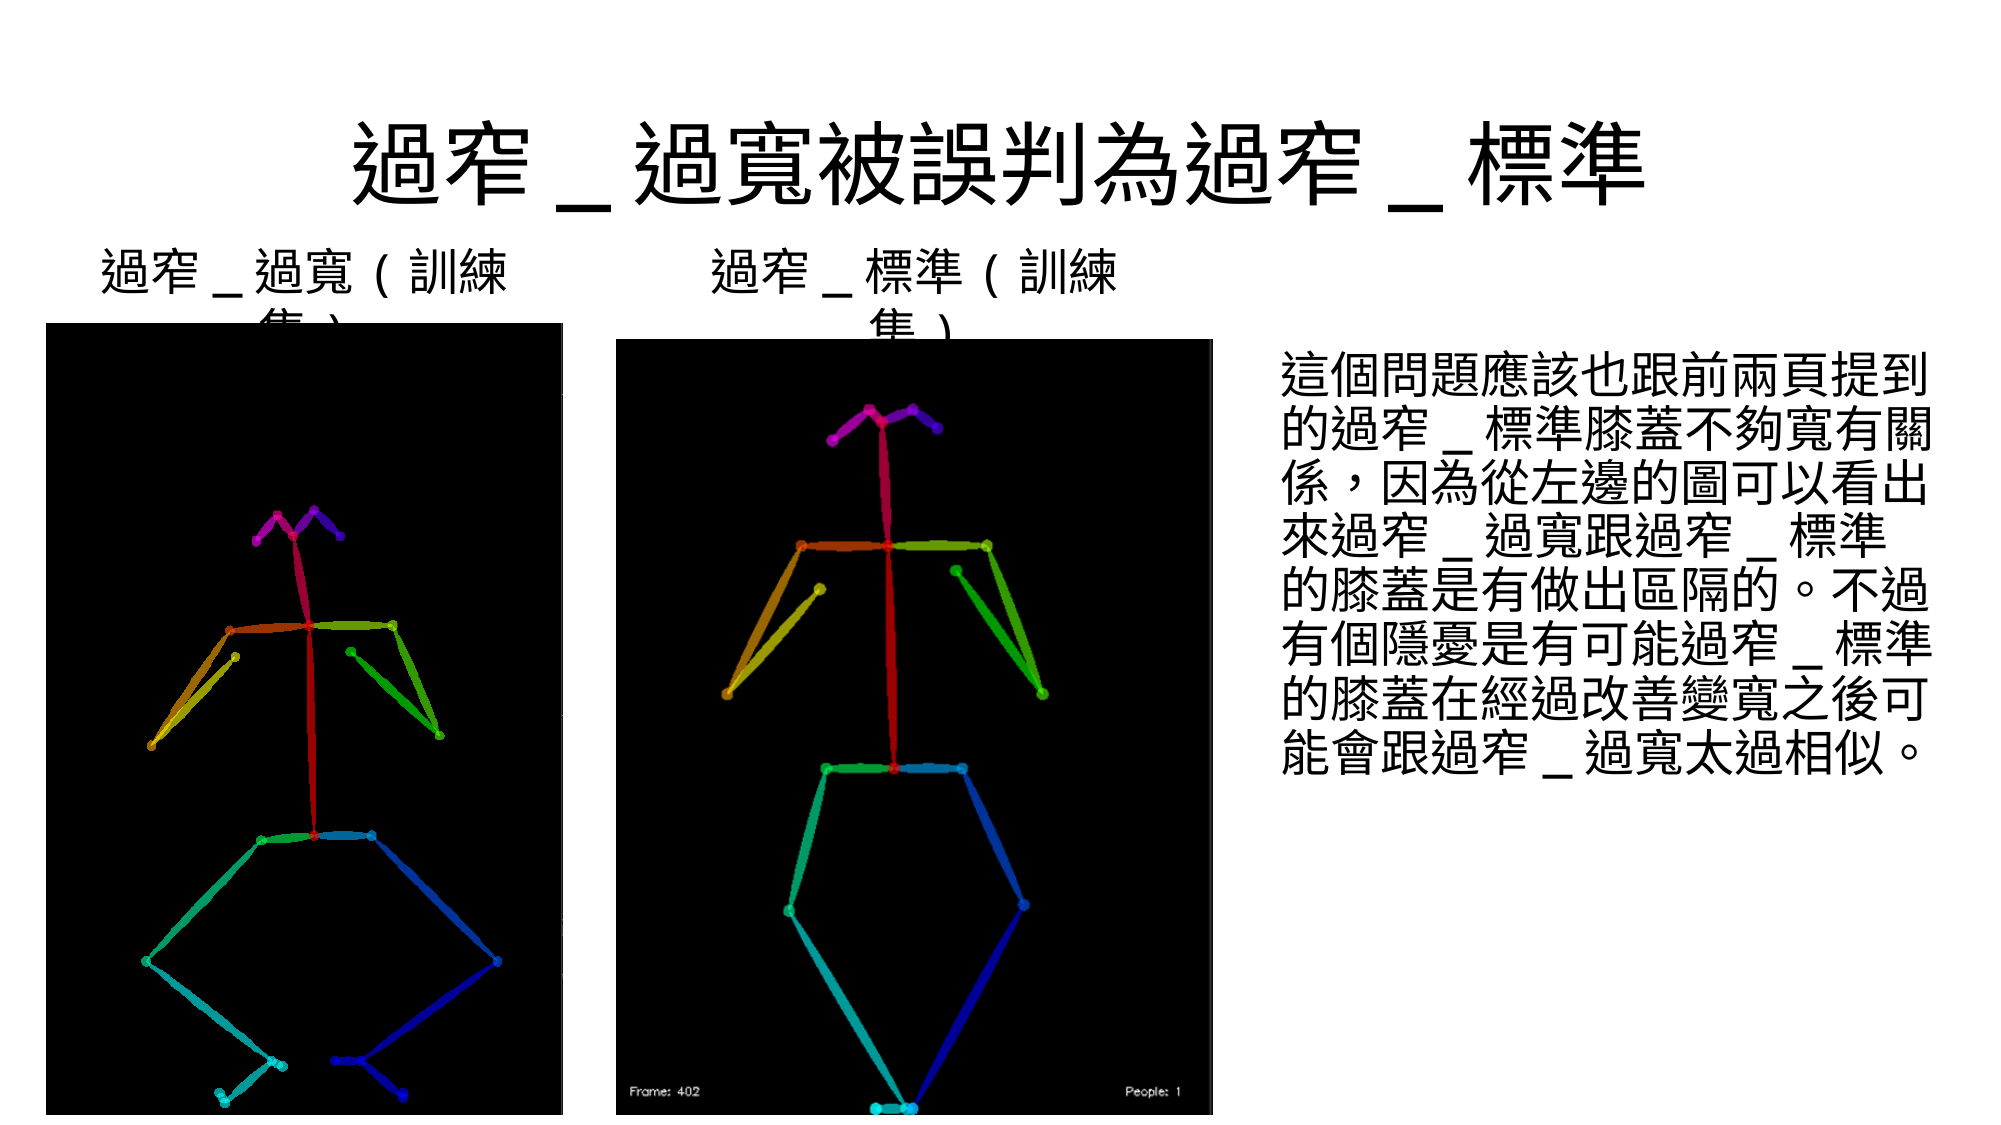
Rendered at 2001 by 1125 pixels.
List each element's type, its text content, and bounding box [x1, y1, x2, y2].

text_box 過窄_過寬(訓練集) [71, 232, 538, 323]
list 這個問題應該也跟前兩頁提到的過窄_標準膝蓋不夠寬有關係，因為從左邊的圖可以看出來過窄_過寬跟過窄_標準的膝蓋是有做出區隔的。不過有個隱憂是有可能過窄_標準的膝蓋在經過改善變寬之後可能會跟過窄_過寬太過相似。 [1265, 342, 1951, 858]
picture [616, 339, 1213, 1115]
text_box 過窄_標準(訓練集) [669, 232, 1160, 339]
picture [46, 323, 563, 1115]
title 過窄_過寬被誤判為過窄_標準 [137, 59, 1863, 278]
